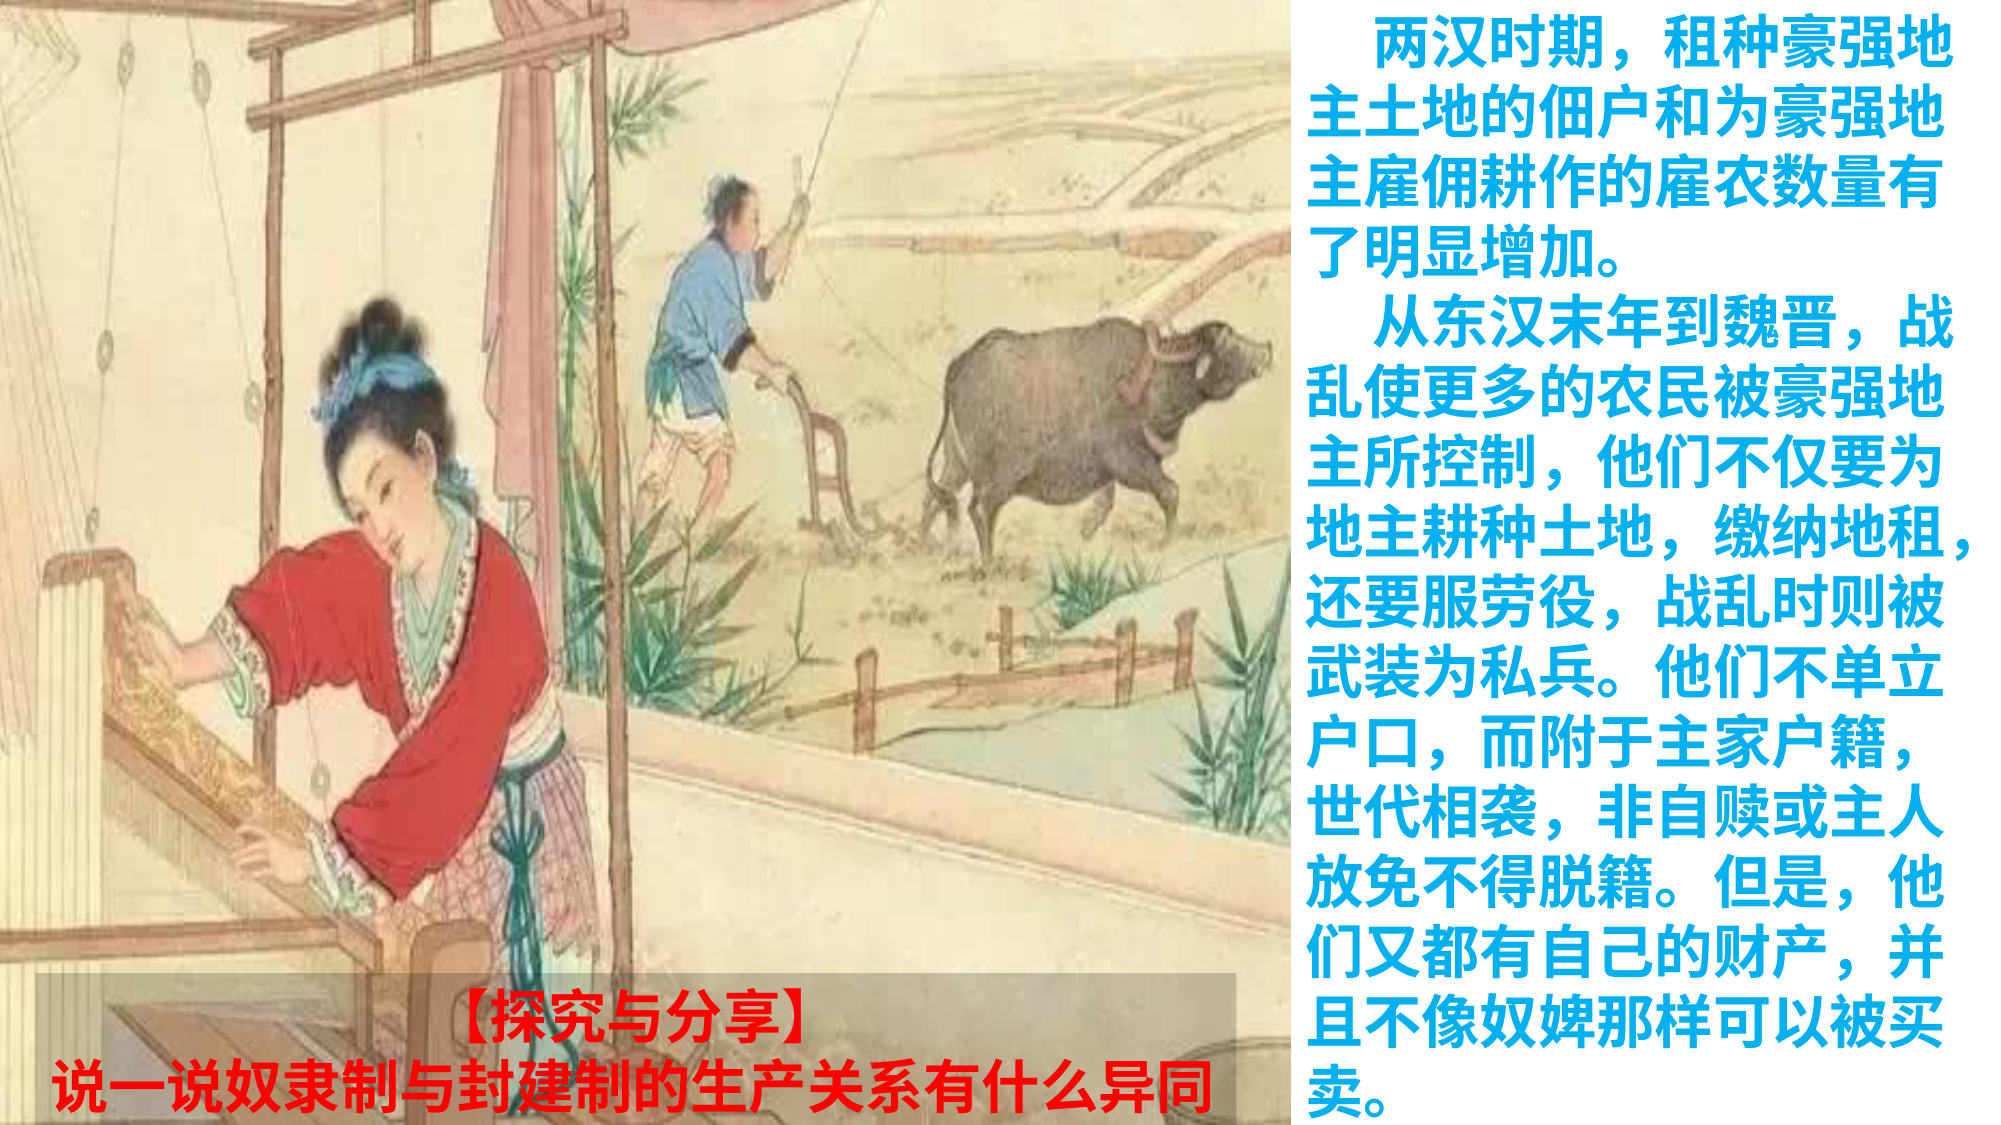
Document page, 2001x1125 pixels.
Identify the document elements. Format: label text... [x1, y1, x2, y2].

picture [0, 0, 1291, 1125]
text_box 两汉时期，租种豪强地主土地的佃户和为豪强地主雇佣耕作的雇农数量有了明显增加。 从东汉末年到魏晋，战乱使更多的农民被豪强地主所控制，他们不仅要为地主耕种土地，缴纳地租，还要服劳役，战乱时则被武装为私兵。他们不单立户口，而附于主家户籍，世代相袭，非自赎或主人放免不得脱籍。但是，他们又都有自己的财产，并且不像奴婢那样可以被买卖。 [1291, 0, 1974, 1125]
